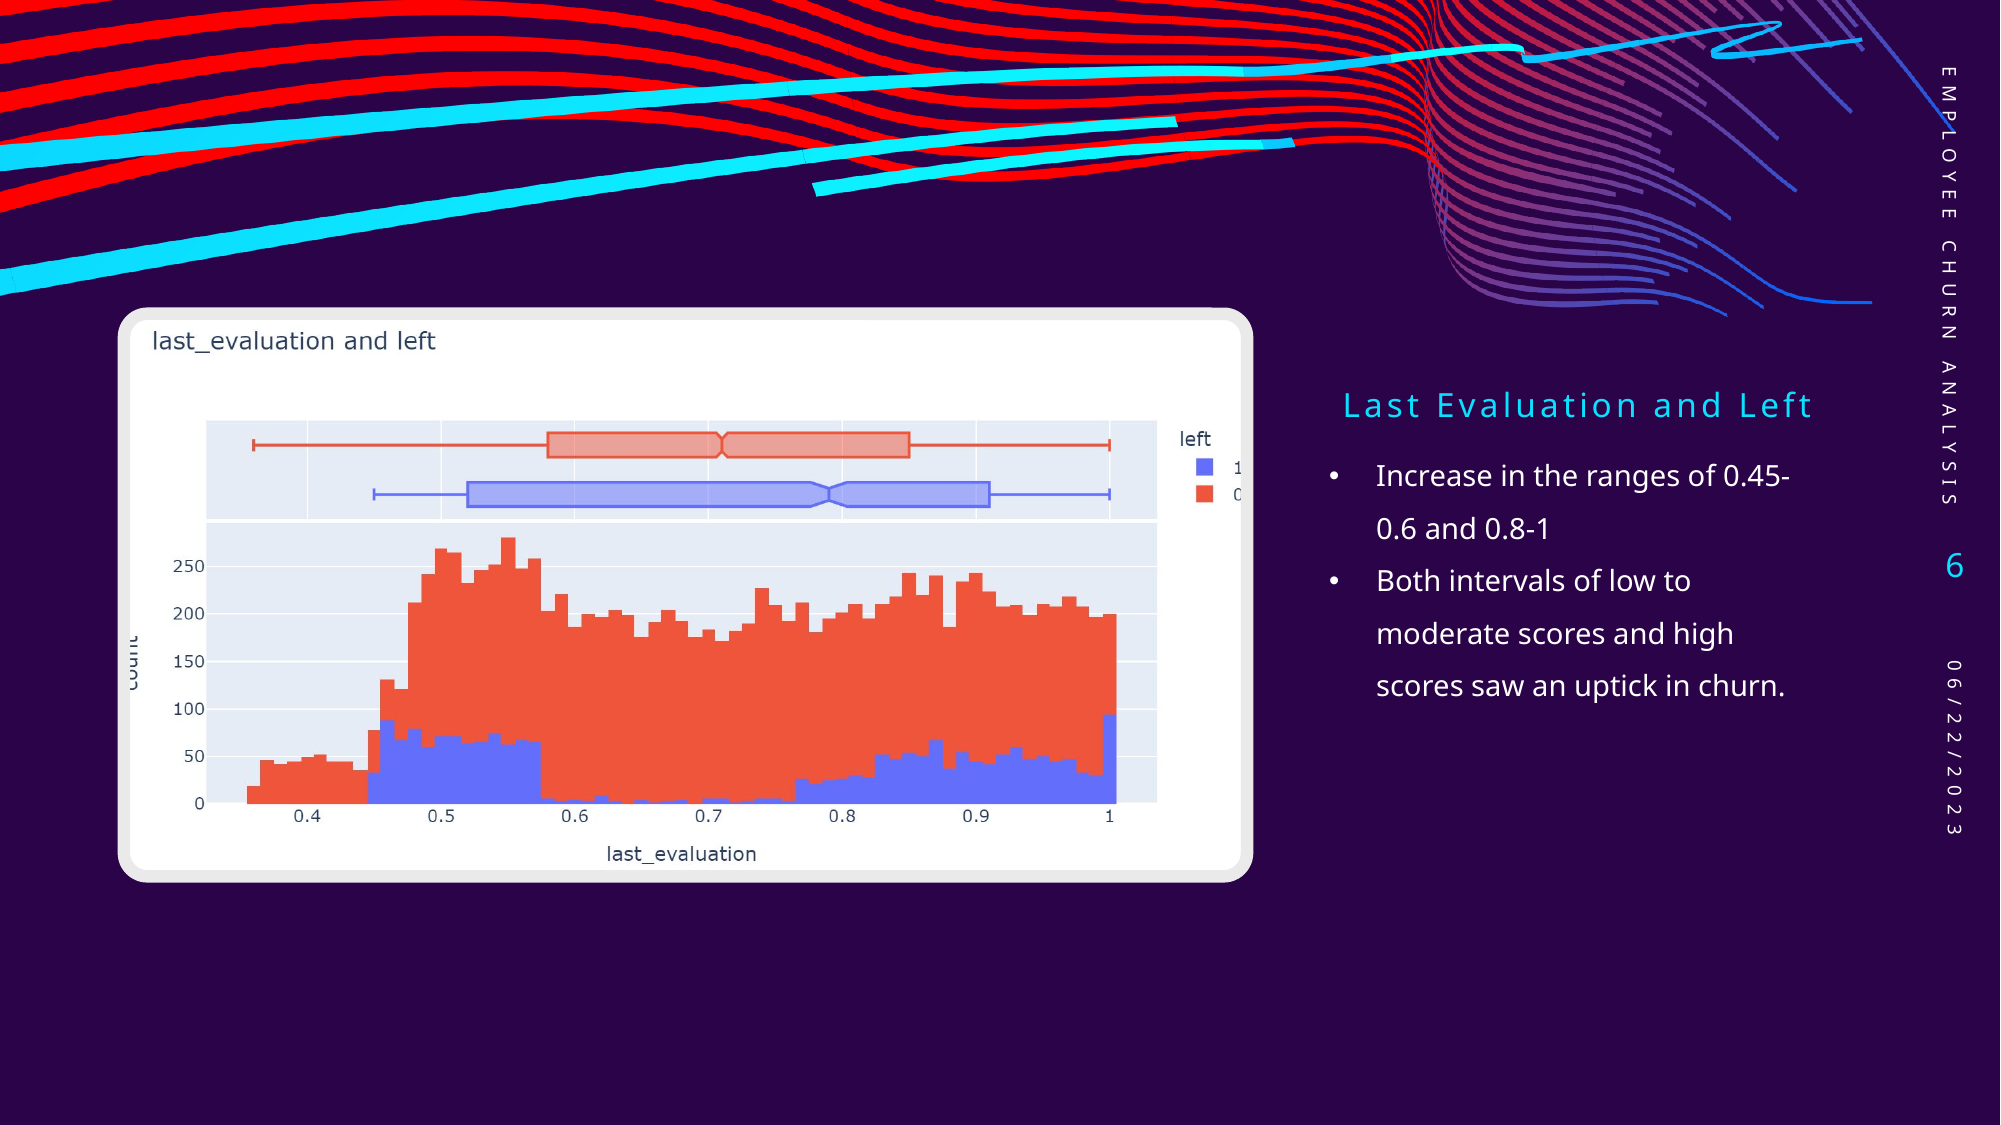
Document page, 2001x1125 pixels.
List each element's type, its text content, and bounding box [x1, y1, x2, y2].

footer Employee churn analysis [1920, 20, 1981, 520]
list Increase in the ranges of 0.45-0.6 and 0.8-1 Both intervals of low to moderate scores and high scores saw an uptick in churn. [1314, 432, 1841, 877]
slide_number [1925, 645, 1986, 1080]
slide_number 6 [1889, 519, 1980, 615]
picture [0, 0, 2000, 1125]
list Last Evaluation and Left [1314, 381, 1841, 432]
